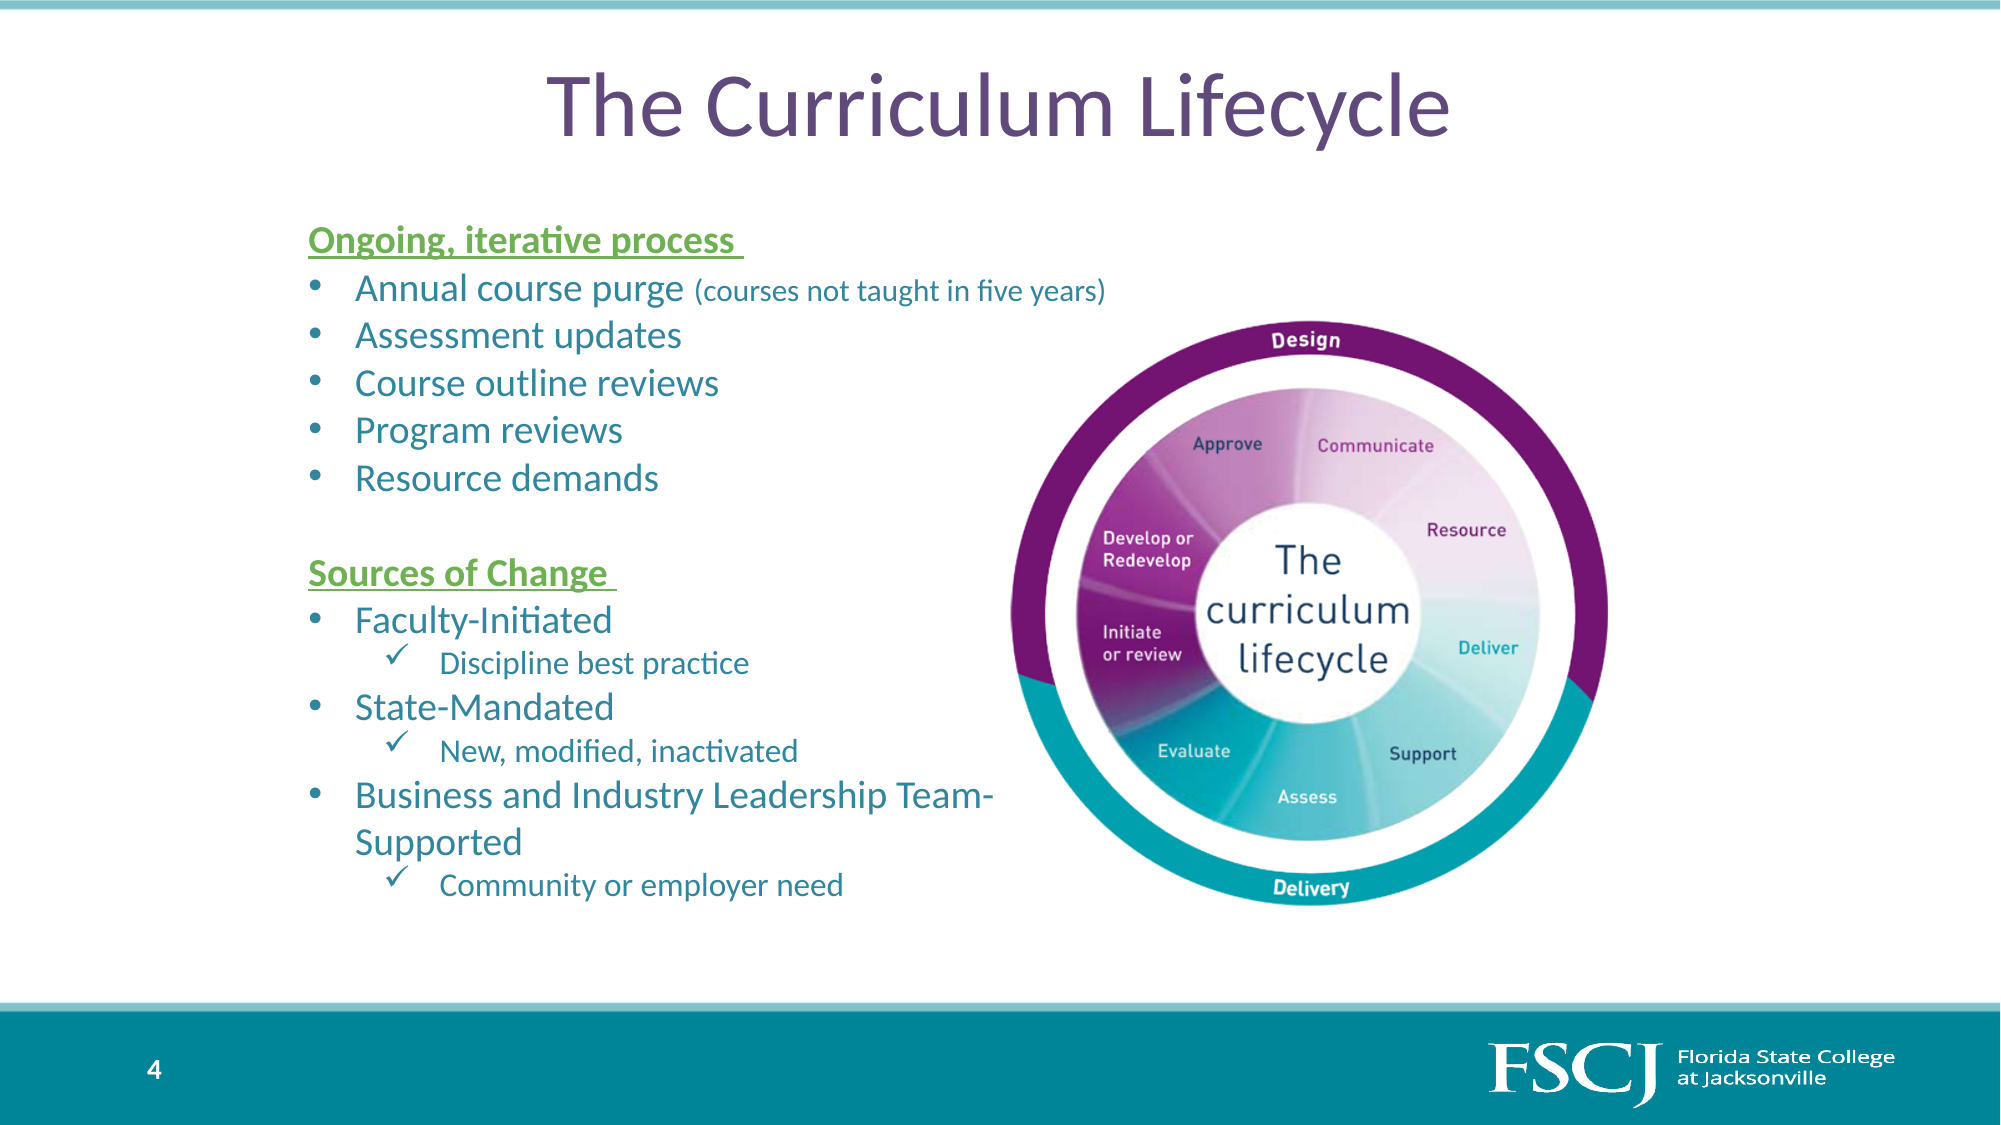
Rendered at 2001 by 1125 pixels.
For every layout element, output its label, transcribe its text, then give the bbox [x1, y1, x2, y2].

text_box Ongoing, iterative process Annual course purge (courses not taught in five years) Assessment updates Course outline reviews Program reviews Resource demands Sources of Change Faculty-Initiated Discipline best practice State-Mandated New, modified, inactivated Business and Industry Leadership Team-Supported Community or employer need [293, 206, 1131, 996]
picture [0, 0, 2001, 1125]
text_box The Curriculum Lifecycle [249, 45, 1750, 167]
